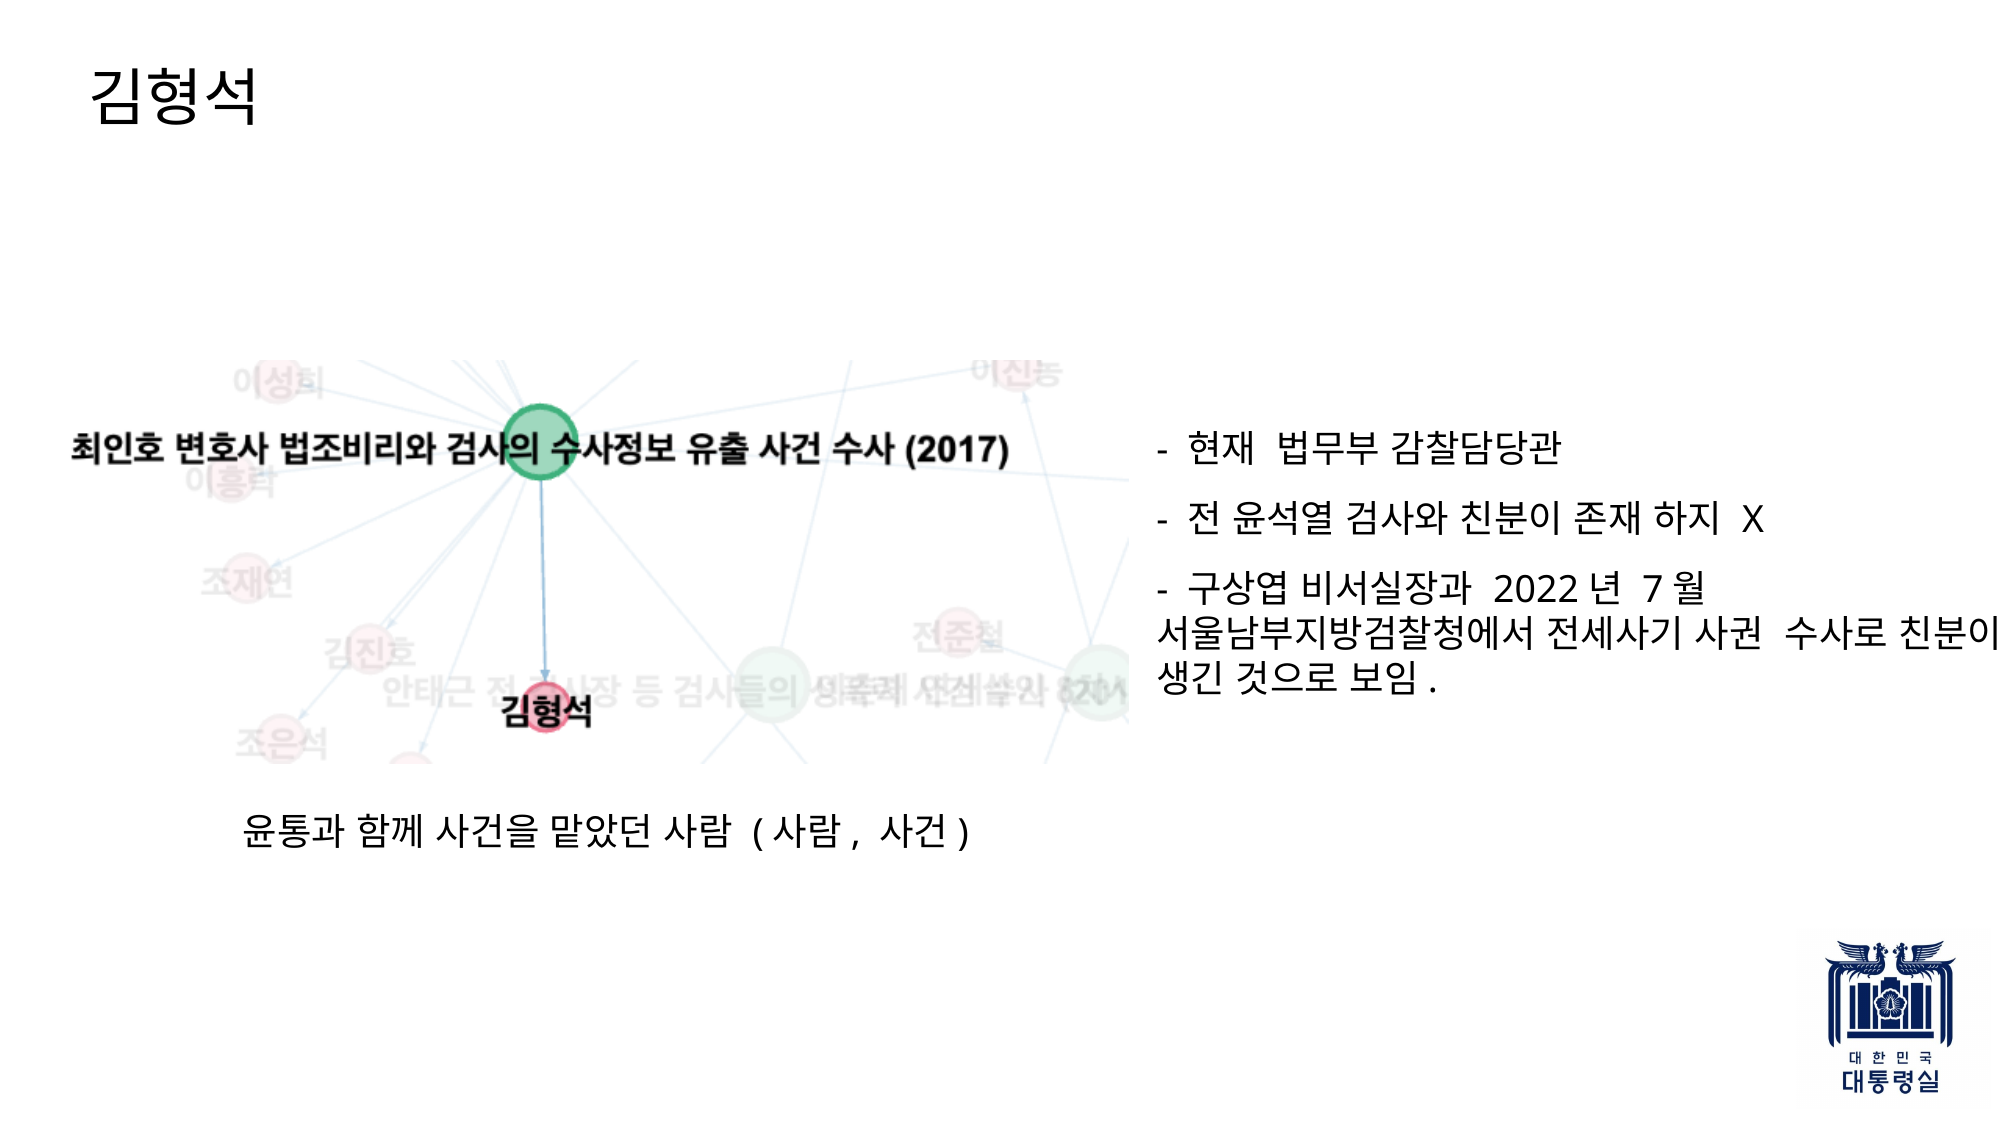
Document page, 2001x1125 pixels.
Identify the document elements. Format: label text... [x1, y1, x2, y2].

picture [1795, 928, 1991, 1110]
picture [0, 360, 1129, 765]
text_box 윤통과 함께 사건을 맡았던 사람 (사람, 사건) [227, 800, 1228, 860]
text_box 김형석 [73, 50, 276, 141]
text_box - 현재 법무부 감찰담당관 - 전 윤석열 검사와 친분이 존재 하지 X - 구상엽 비서실장과 2022년 7월 서울남부지방검찰청에서 전세사기 사권 수사로 친분이 생긴 것으로 보임. [1141, 417, 2000, 778]
